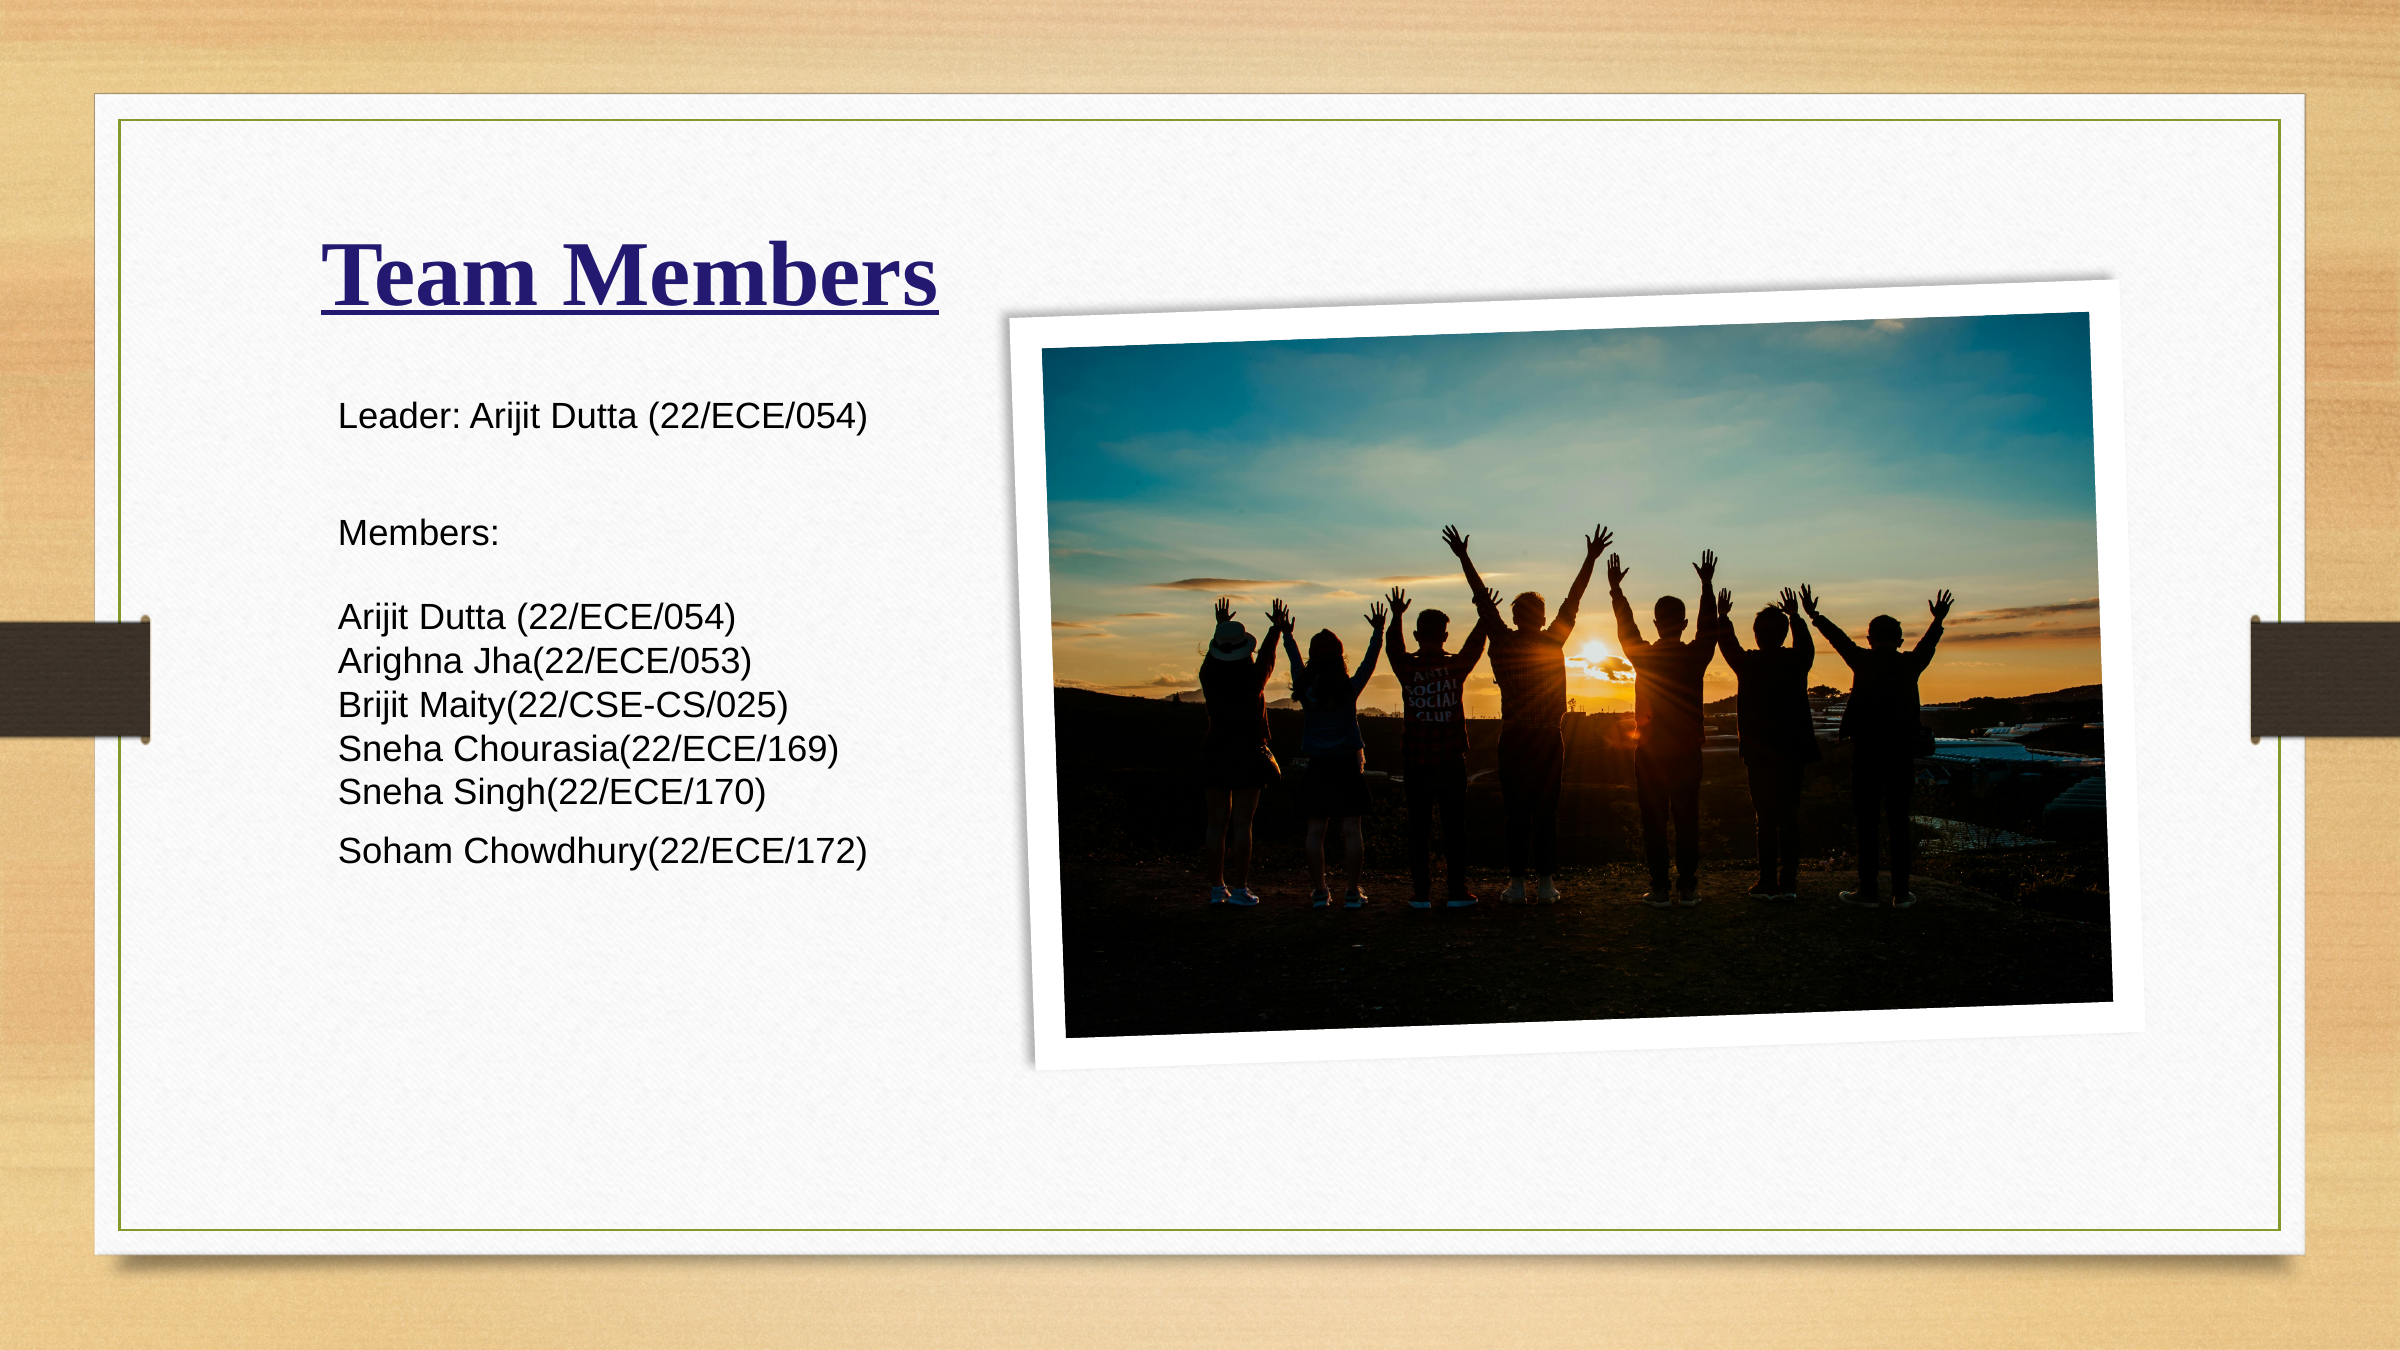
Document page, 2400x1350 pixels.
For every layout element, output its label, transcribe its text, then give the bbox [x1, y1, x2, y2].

text_box Arijit Dutta (22/ECE/054) Arighna Jha(22/ECE/053) Brijit Maity(22/CSE-CS/025) Sneha Chourasia(22/ECE/169) Sneha Singh(22/ECE/170) Soham Chowdhury(22/ECE/172) [337, 593, 1018, 951]
picture [0, 0, 2400, 1350]
text_box Members: [337, 493, 1004, 554]
text_box Team Members [321, 207, 1252, 325]
text_box Leader: Arijit Dutta (22/ECE/054) [337, 376, 1000, 437]
